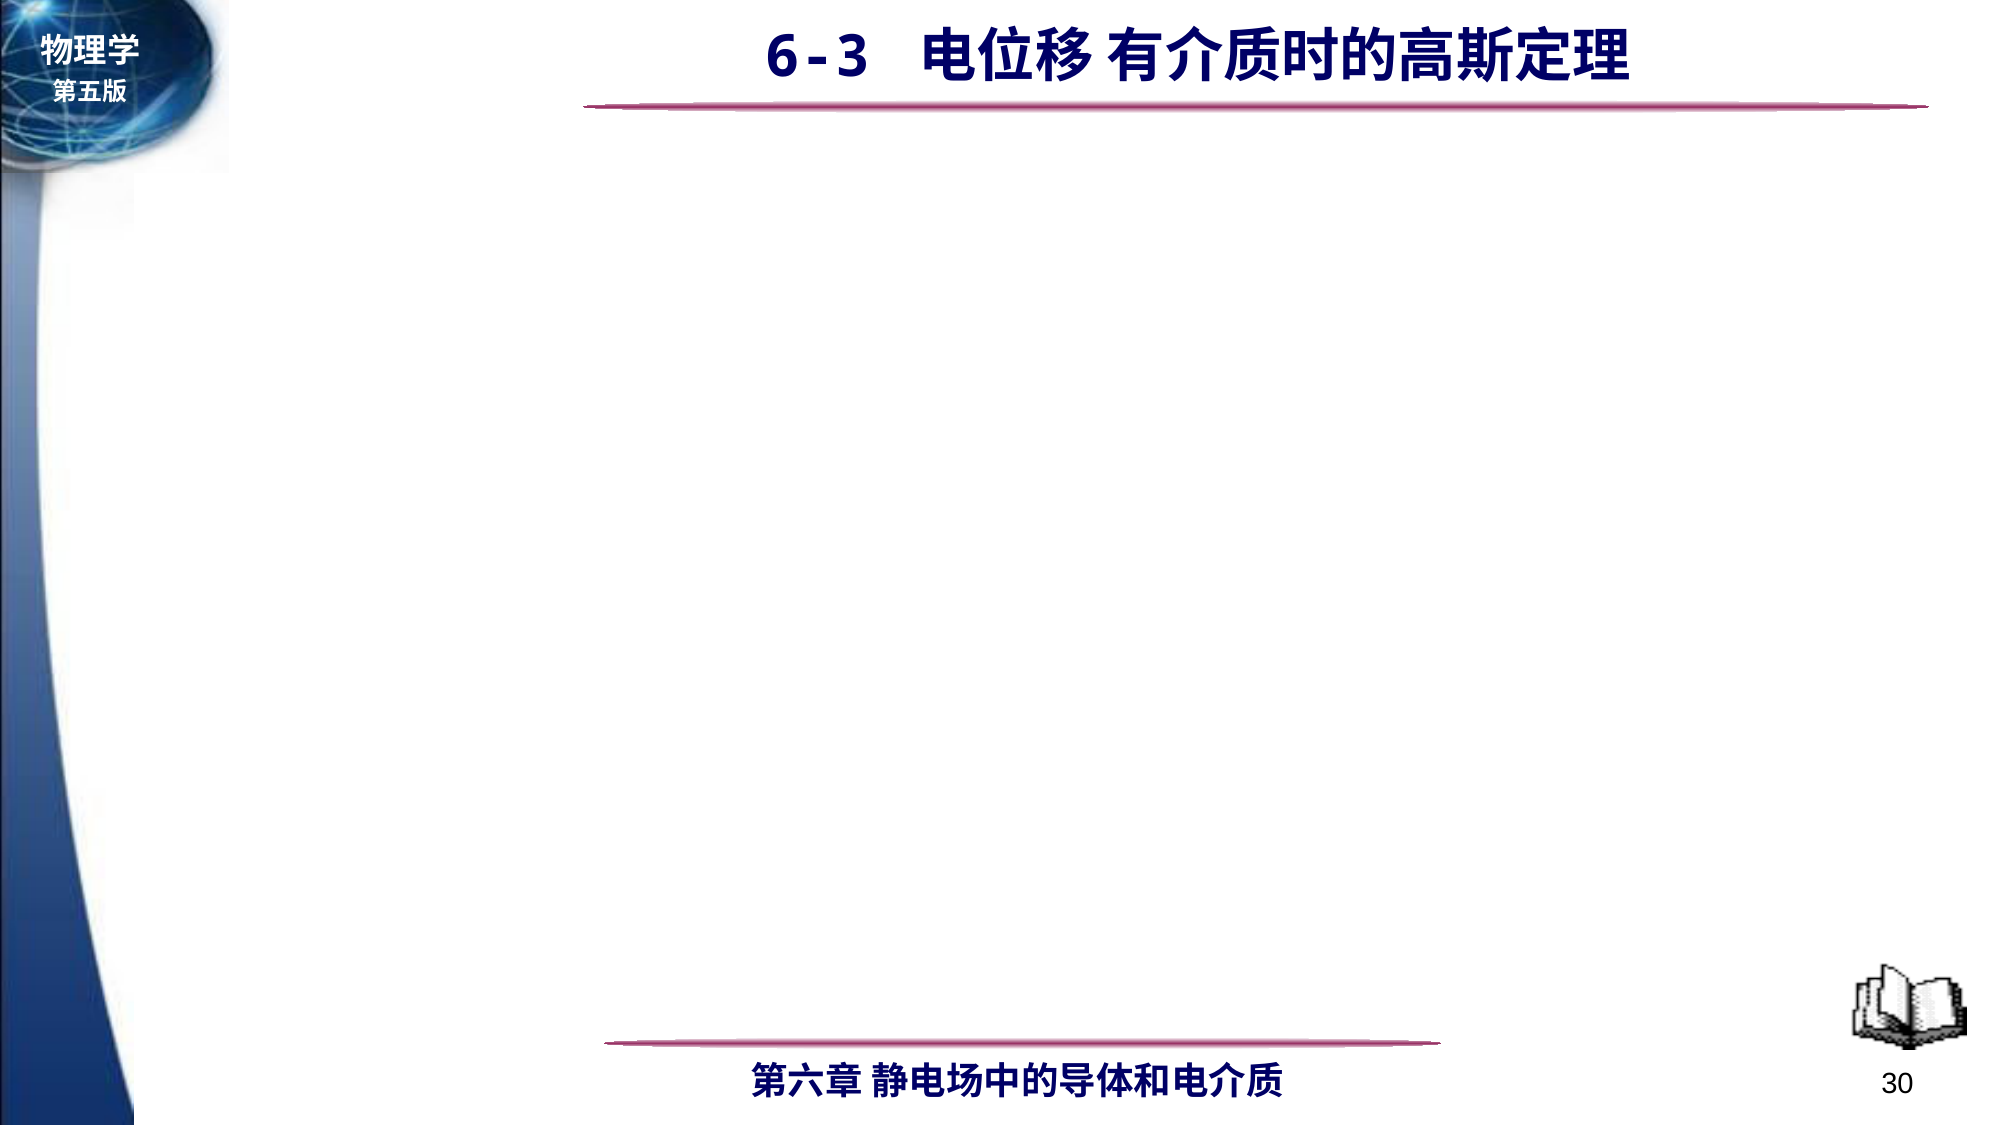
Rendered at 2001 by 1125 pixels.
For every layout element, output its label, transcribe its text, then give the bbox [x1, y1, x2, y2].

picture [0, 0, 229, 1125]
slide_number 30 [1462, 1056, 1929, 1125]
picture [1850, 962, 1967, 1050]
